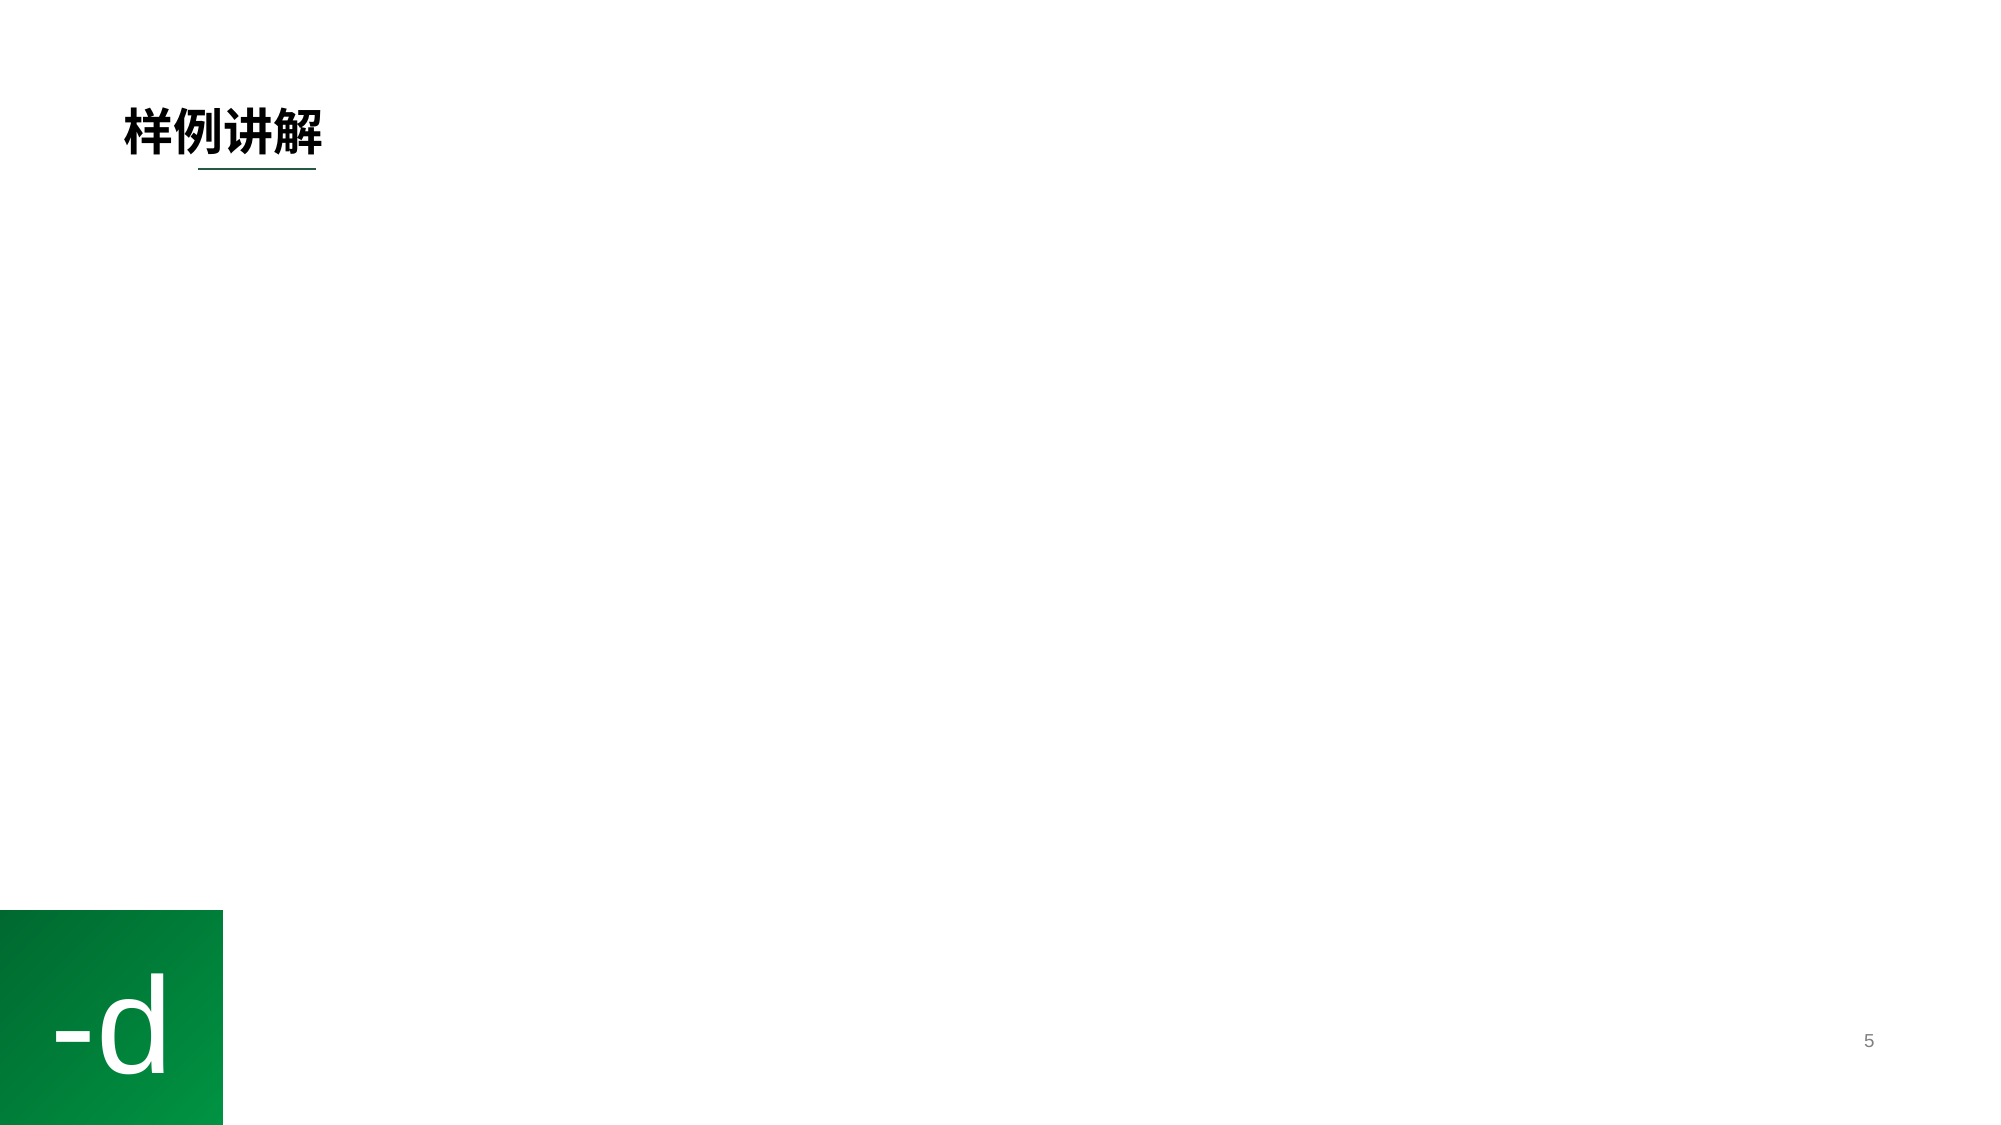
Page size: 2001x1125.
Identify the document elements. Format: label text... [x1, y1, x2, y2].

text_box -d [0, 909, 224, 1125]
slide_number 5 [1471, 1022, 1890, 1057]
title 样例讲解 [108, 0, 1890, 169]
